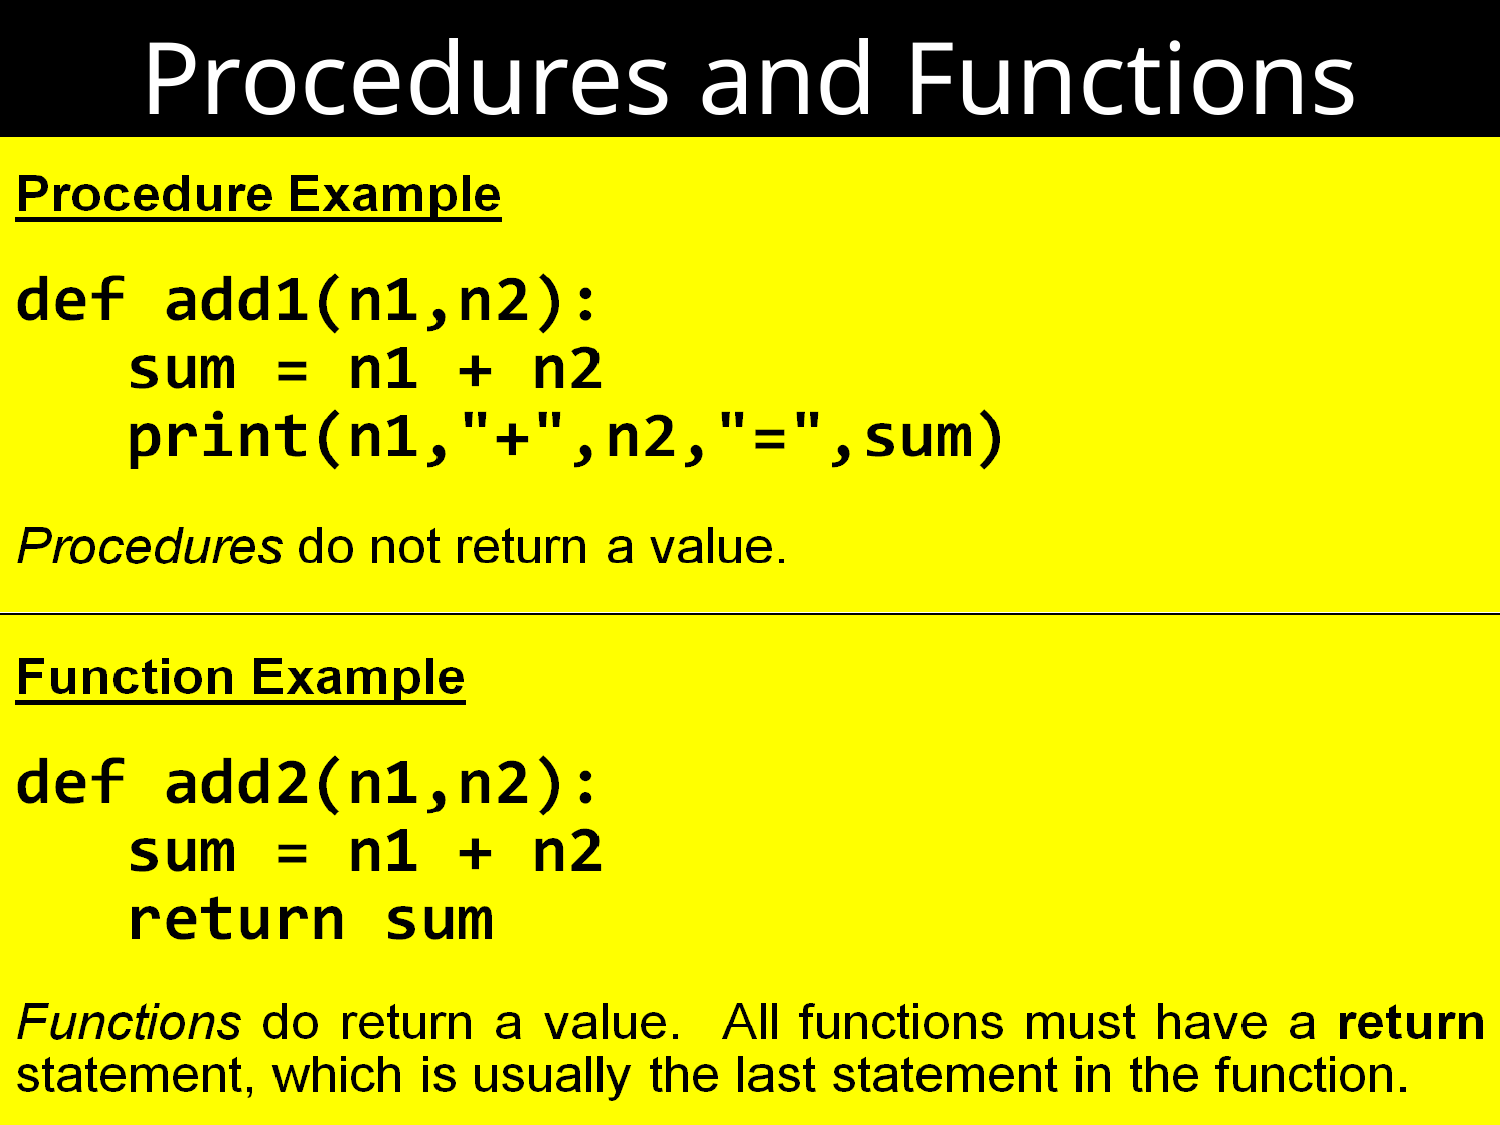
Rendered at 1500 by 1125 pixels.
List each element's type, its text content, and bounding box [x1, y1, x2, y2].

picture [0, 137, 1500, 1125]
title Procedures and Functions [0, 0, 1500, 137]
